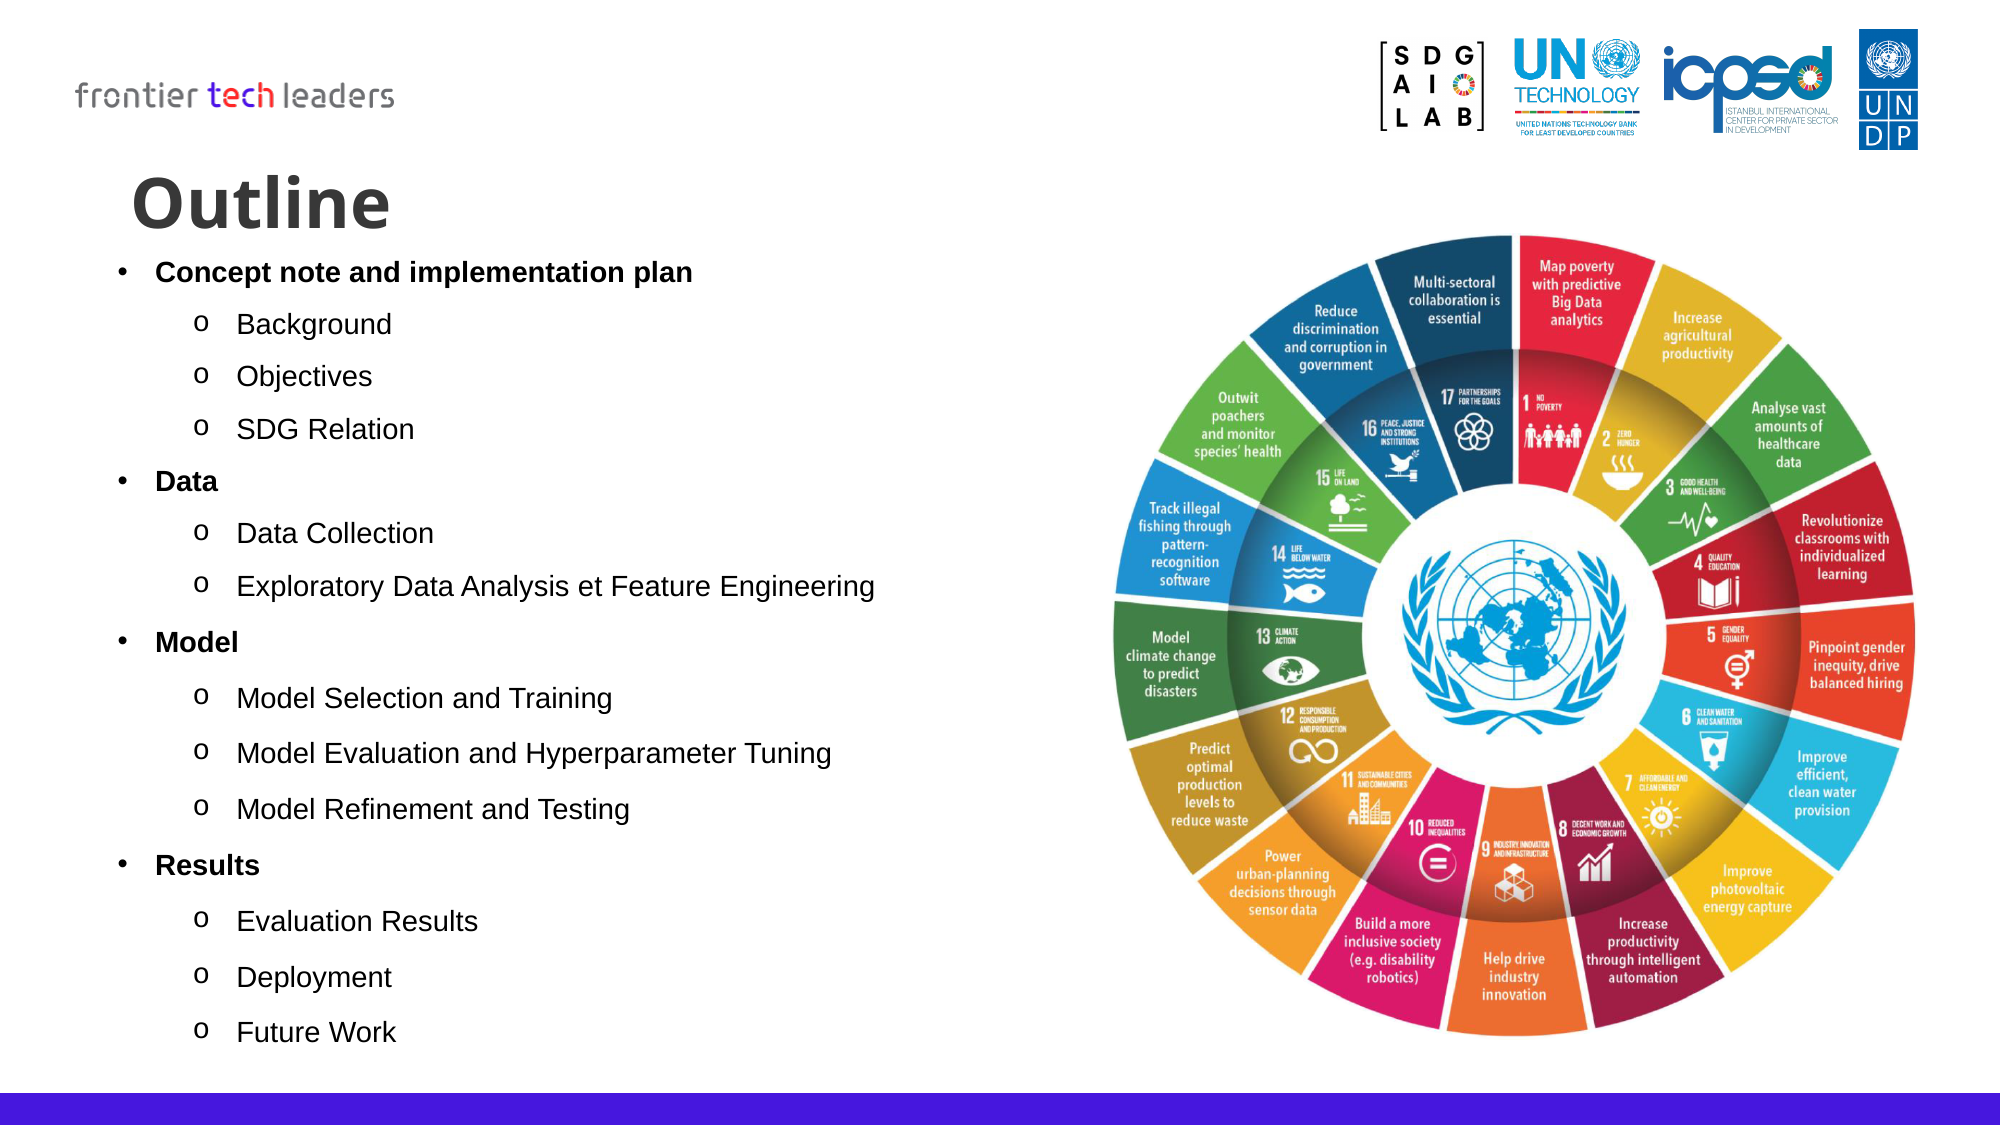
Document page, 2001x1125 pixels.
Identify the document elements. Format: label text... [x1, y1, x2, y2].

picture [1110, 232, 1918, 1041]
text_box [0, 1093, 2000, 1125]
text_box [1377, 29, 1918, 150]
picture [75, 82, 394, 108]
list Concept note and implementation plan Background Objectives SDG Relation Data Data Collection Exploratory Data Analysis et Feature Engineering Model Model Selection and Training Model Evaluation and Hyperparameter Tuning Model Refinement and Testing Results Evaluation Results Deployment Future Work [110, 249, 1084, 1057]
title Outline [123, 158, 923, 254]
